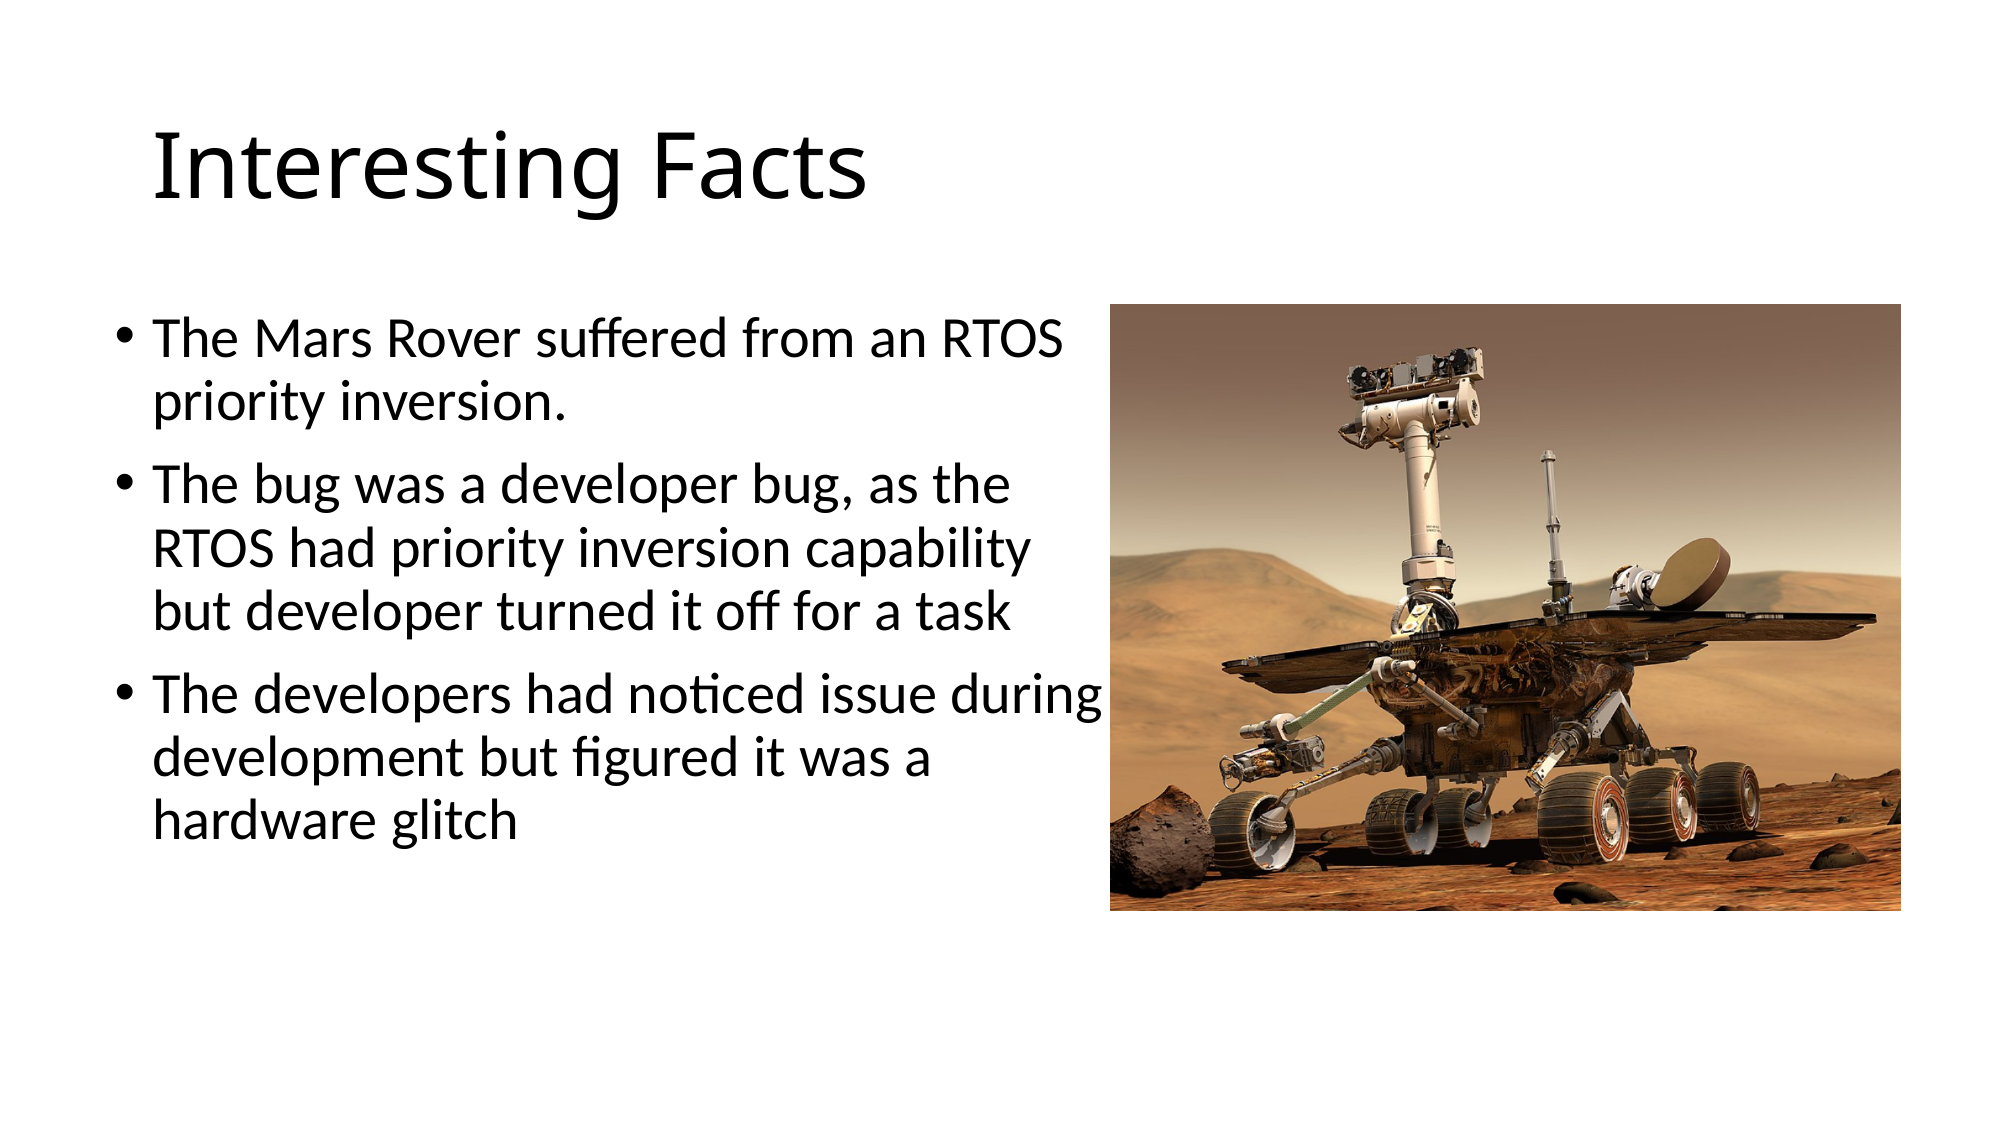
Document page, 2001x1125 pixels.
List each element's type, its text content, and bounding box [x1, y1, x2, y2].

list The Mars Rover suffered from an RTOS priority inversion. The bug was a developer bug, as the RTOS had priority inversion capability but developer turned it off for a task The developers had noticed issue during development but figured it was a hardware glitch [99, 299, 1126, 1014]
title Interesting Facts [137, 59, 1863, 278]
picture [1110, 304, 1901, 911]
